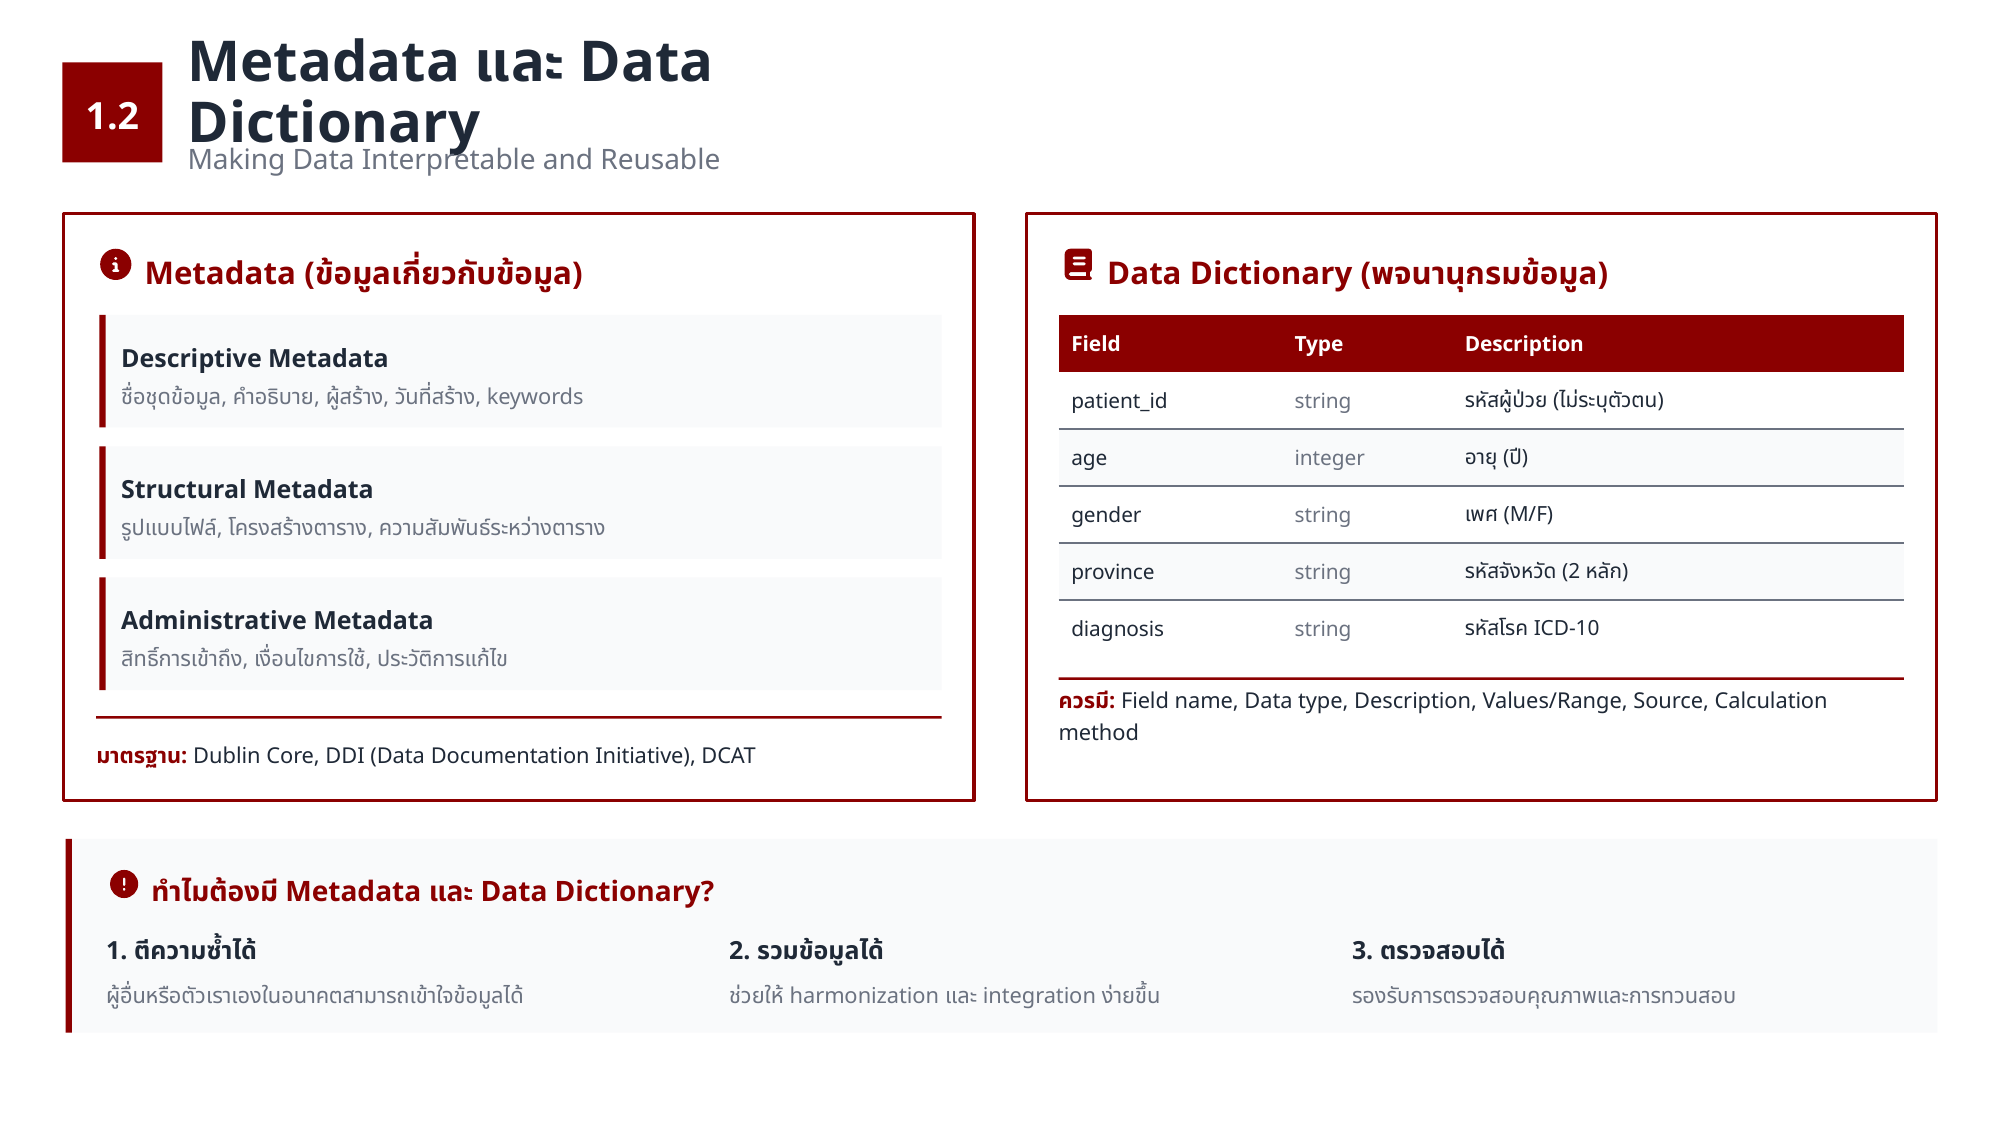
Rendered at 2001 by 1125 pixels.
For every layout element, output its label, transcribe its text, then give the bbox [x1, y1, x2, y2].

table_header Description [1452, 315, 1904, 372]
text_box [72, 838, 1938, 1033]
text_box ทำไมต้องมี Metadata และ Data Dictionary? [151, 863, 1952, 908]
table_cell gender [1059, 487, 1282, 542]
text_box [1064, 248, 1092, 280]
text_box สิทธิ์การเข้าถึง, เงื่อนไขการใช้, ประวัติการแก้ไข [121, 639, 934, 672]
text_box [65, 838, 72, 1033]
text_box Descriptive Metadata [121, 333, 936, 372]
text_box ช่วยให้ harmonization และ integration ง่ายขึ้น [729, 976, 1326, 1008]
text_box [106, 314, 942, 428]
table_cell age [1059, 430, 1282, 485]
table_cell string [1282, 372, 1452, 428]
text_box [110, 869, 139, 899]
text_box [106, 577, 942, 691]
text_box 1. ตีความซ้ำได้ [106, 931, 280, 959]
text_box ชื่อชุดข้อมูล, คำอธิบาย, ผู้สร้าง, วันที่สร้าง, keywords [121, 377, 934, 409]
text_box Administrative Metadata [121, 596, 936, 634]
text_box [99, 314, 106, 428]
text_box Data Dictionary (พจนานุกรมข้อมูล) [1107, 246, 1920, 290]
table_cell รหัสจังหวัด (2 หลัก) [1452, 544, 1904, 599]
text_box Structural Metadata [121, 464, 936, 503]
text_box Metadata (ข้อมูลเกี่ยวกับข้อมูล) [144, 246, 958, 290]
table_cell รหัสผู้ป่วย (ไม่ระบุตัวตน) [1452, 372, 1904, 428]
table_cell รหัสโรค ICD-10 [1452, 601, 1904, 657]
text_box รูปแบบไฟล์, โครงสร้างตาราง, ความสัมพันธ์ระหว่างตาราง [121, 508, 934, 540]
text_box [99, 446, 106, 559]
text_box 2. รวมข้อมูลได้ [729, 931, 906, 959]
table_cell integer [1282, 430, 1452, 485]
text_box [99, 577, 106, 691]
table_cell string [1282, 601, 1452, 657]
text_box 3. ตรวจสอบได้ [1352, 931, 1529, 959]
table_cell diagnosis [1059, 601, 1282, 657]
table_cell province [1059, 544, 1282, 599]
table_cell patient_id [1059, 372, 1282, 428]
text_box มาตรฐาน: Dublin Core, DDI (Data Documentation Initiative), DCAT [96, 736, 953, 768]
text_box Metadata และ Data Dictionary [187, 62, 952, 125]
table_header Type [1282, 315, 1452, 372]
text_box [100, 248, 132, 280]
text_box 1.2 [53, 62, 172, 163]
text_box ควรมี: Field name, Data type, Description, Values/Range, Source, Calculation method [1058, 697, 1915, 729]
text_box รองรับการตรวจสอบคุณภาพและการทวนสอบ [1352, 976, 1949, 1008]
text_box [106, 446, 942, 559]
text_box ผู้อื่นหรือตัวเราเองในอนาคตสามารถเข้าใจข้อมูลได้ [106, 976, 704, 1008]
table_cell อายุ (ปี) [1452, 430, 1904, 485]
table_cell string [1282, 487, 1452, 542]
text_box [1026, 213, 1937, 801]
table_header Field [1059, 315, 1282, 372]
table_cell เพศ (M/F) [1452, 487, 1904, 542]
text_box Making Data Interpretable and Reusable [187, 131, 938, 175]
table_cell string [1282, 544, 1452, 599]
text_box [63, 213, 975, 801]
